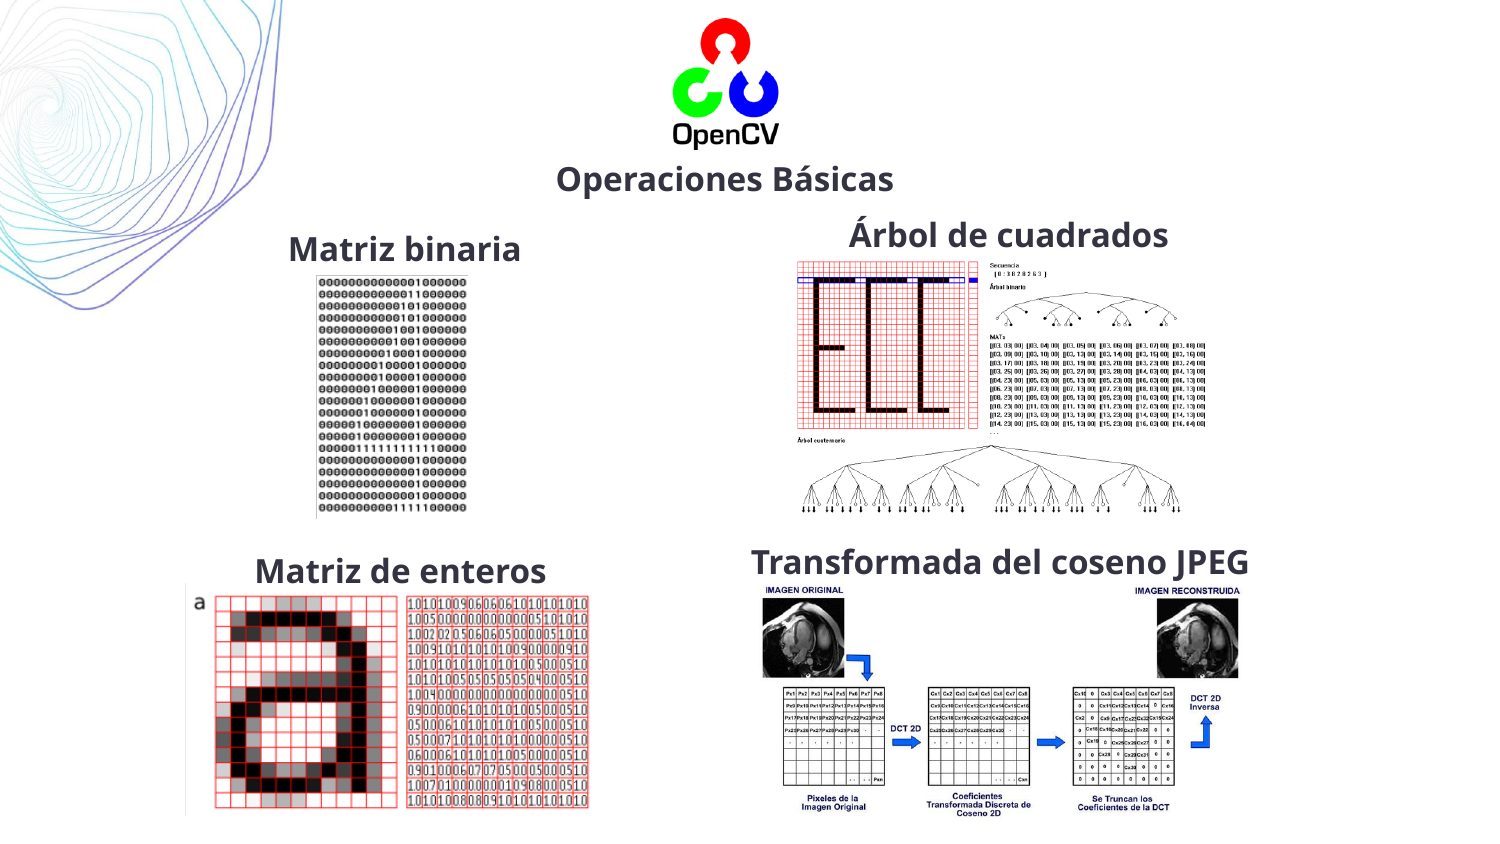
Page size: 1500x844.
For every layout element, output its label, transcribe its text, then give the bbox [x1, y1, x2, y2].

text_box Matriz de enteros [239, 542, 571, 581]
text_box Árbol de cuadrados [834, 206, 1184, 255]
text_box Transformada del coseno JPEG [736, 533, 1266, 589]
picture [0, 0, 1500, 844]
text_box Matriz binaria [273, 220, 537, 276]
text_box Operaciones Básicas [540, 151, 909, 206]
